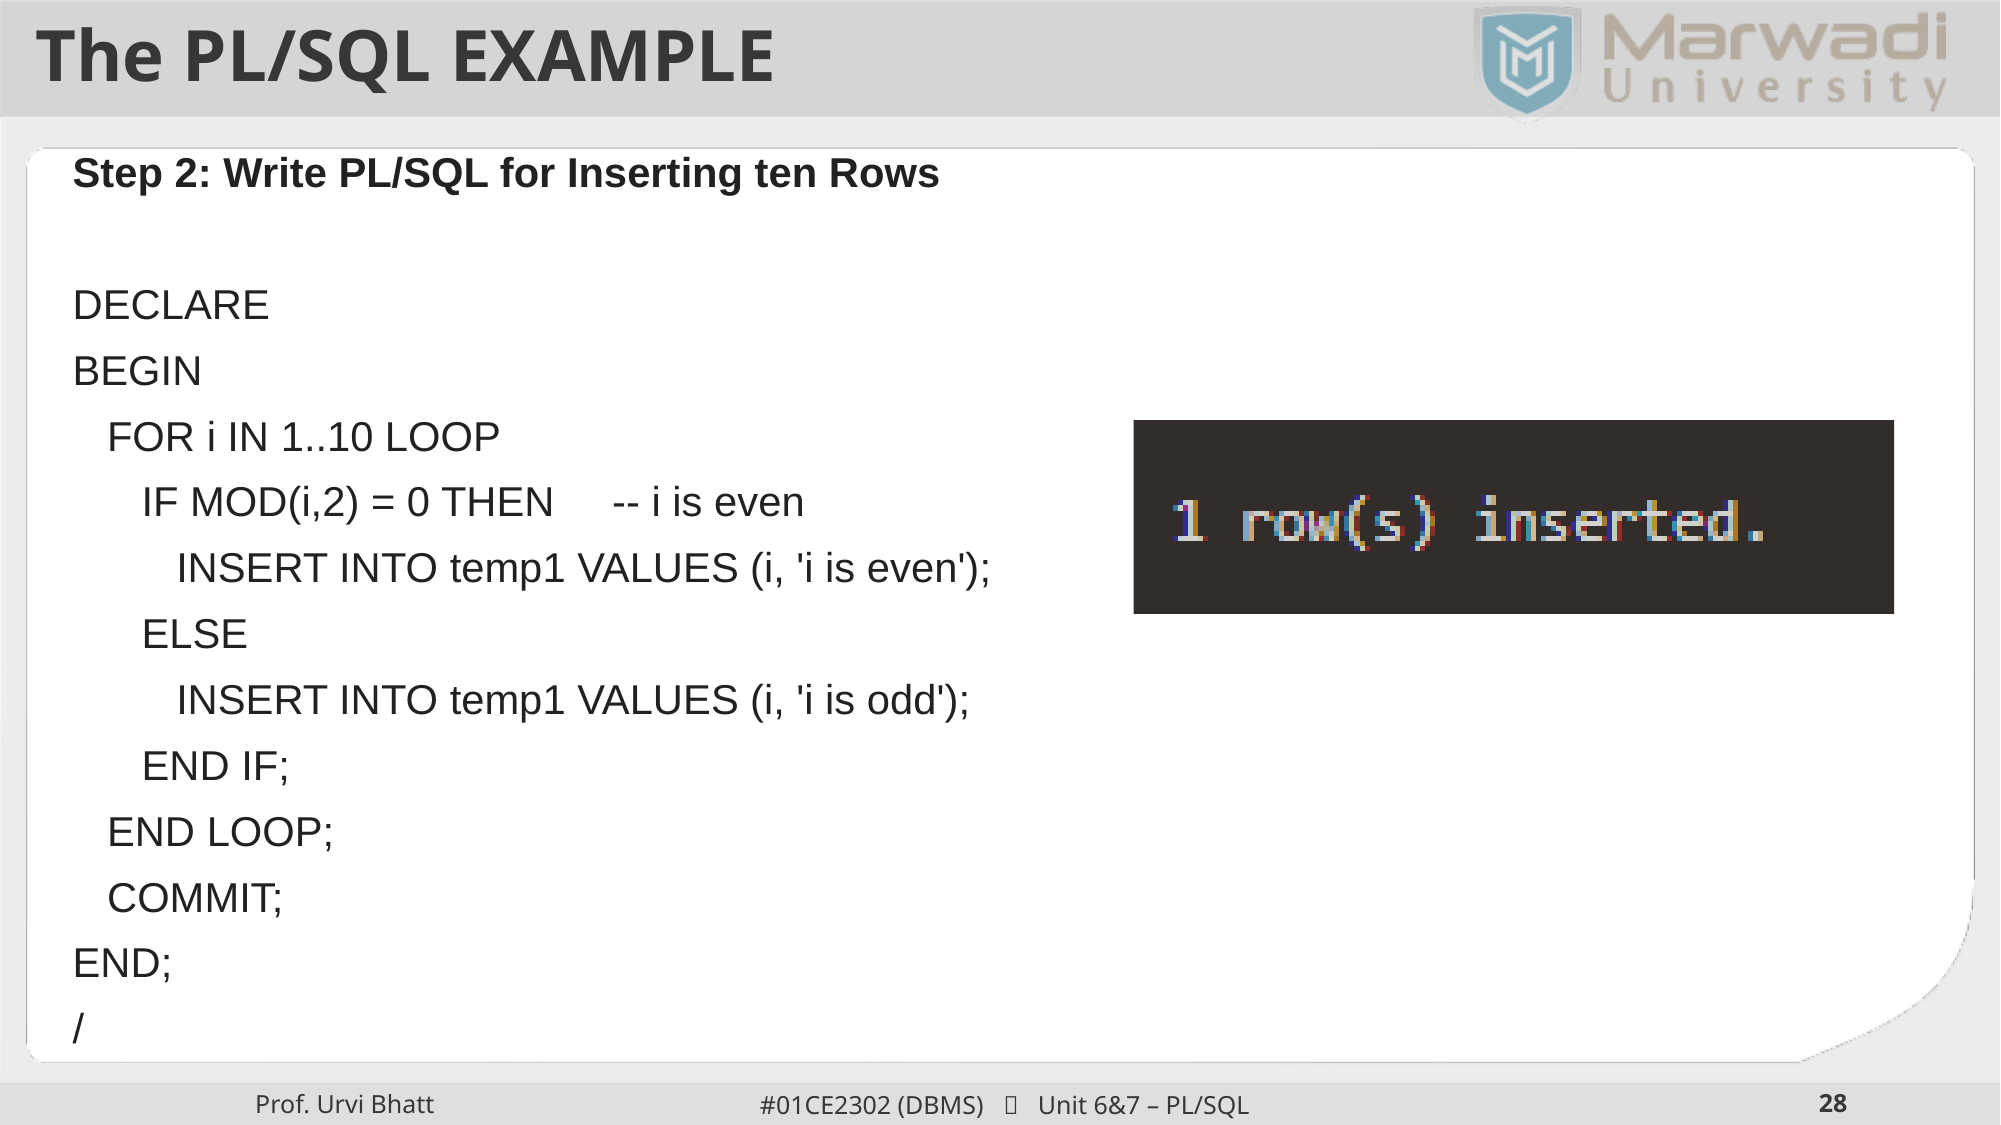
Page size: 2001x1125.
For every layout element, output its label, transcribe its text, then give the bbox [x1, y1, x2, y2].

title The PL/SQL EXAMPLE [0, 0, 2000, 117]
picture [0, 117, 2000, 1085]
text_box Step 2: Write PL/SQL for Inserting ten Rows DECLARE BEGIN FOR i IN 1..10 LOOP IF MOD(i,2) = 0 THEN -- i is even INSERT INTO temp1 VALUES (i, 'i is even'); ELSE INSERT INTO temp1 VALUES (i, 'i is odd'); END IF; END LOOP; COMMIT; END; / [57, 144, 1968, 1062]
